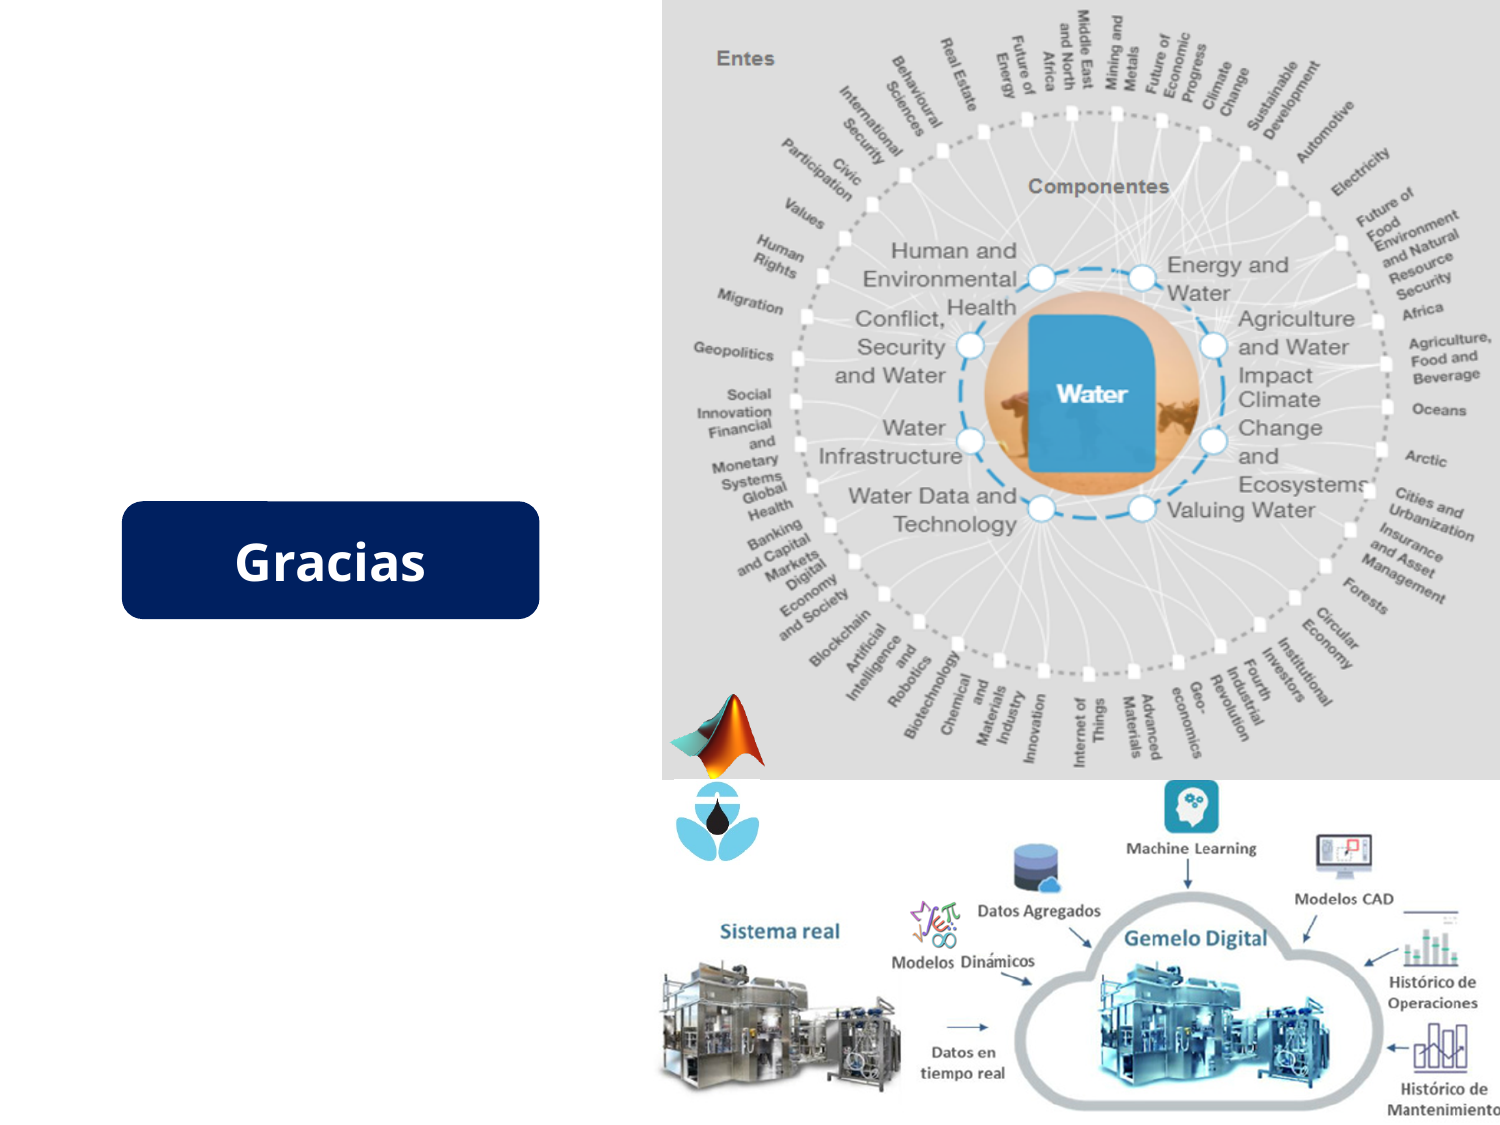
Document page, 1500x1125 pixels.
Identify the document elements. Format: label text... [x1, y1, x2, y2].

picture [649, 0, 1500, 1125]
text_box Gracias [121, 501, 540, 620]
